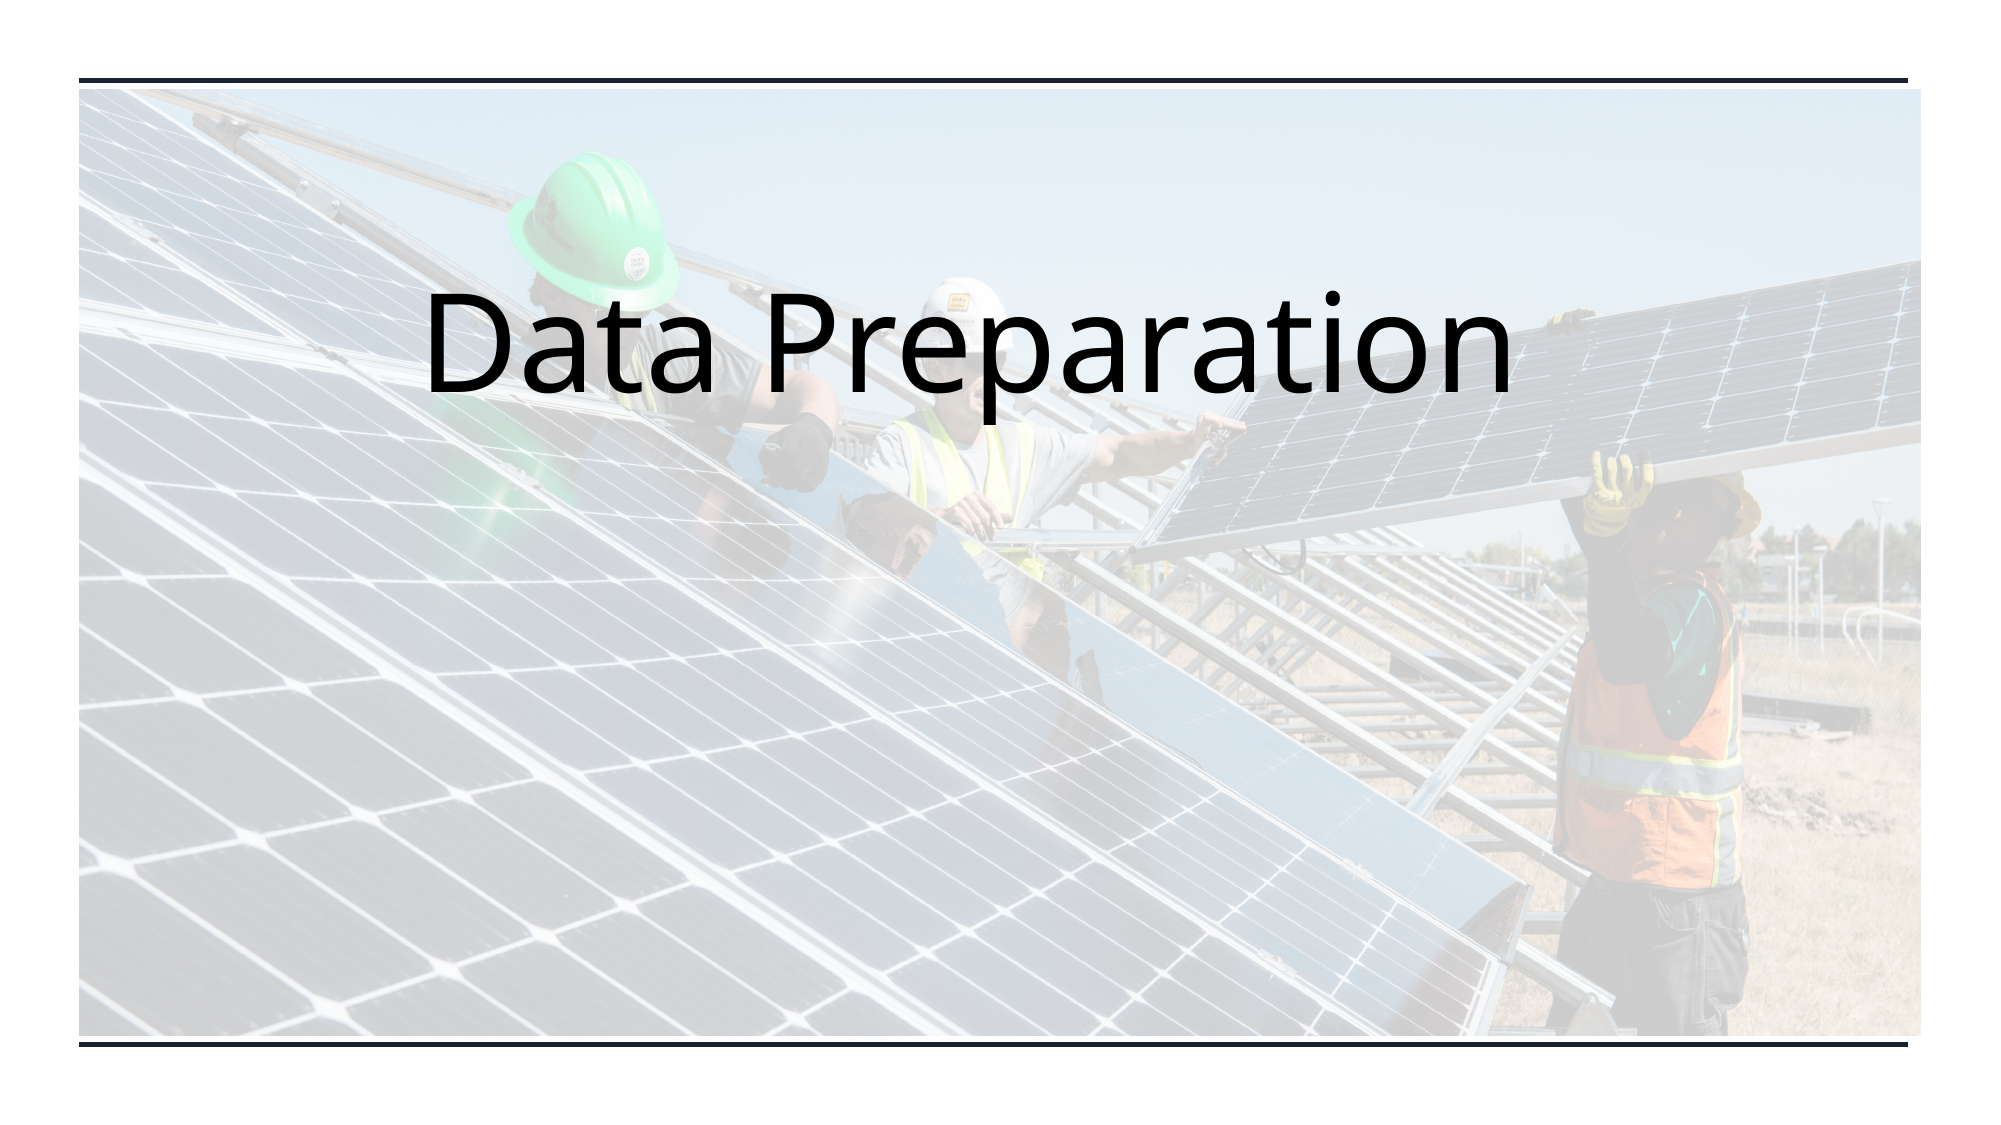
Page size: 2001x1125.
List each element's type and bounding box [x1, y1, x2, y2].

list [79, 89, 1921, 1036]
